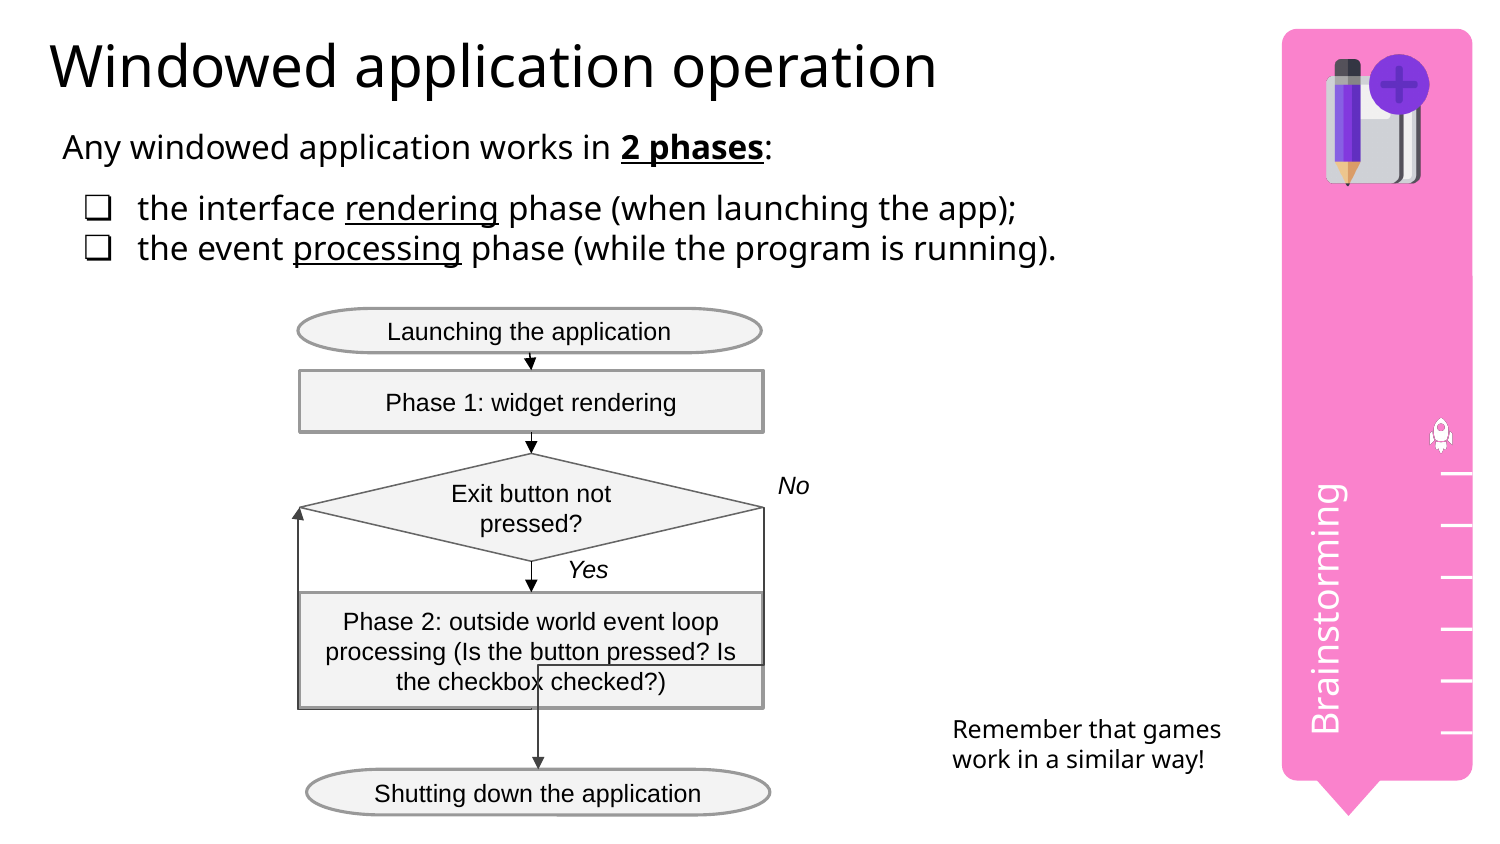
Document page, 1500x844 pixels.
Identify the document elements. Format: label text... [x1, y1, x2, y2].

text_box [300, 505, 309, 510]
text_box Exit button not pressed? [374, 454, 753, 562]
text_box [537, 507, 764, 770]
text_box Shutting down the application [306, 769, 770, 815]
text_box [314, 491, 516, 724]
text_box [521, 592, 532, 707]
text_box Remember that games work in a similar way! [937, 698, 1240, 815]
text_box Launching the application [297, 308, 762, 353]
text_box No [762, 454, 855, 486]
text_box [1281, 28, 1473, 817]
text_box Phase 1: widget rendering [299, 370, 763, 432]
picture [1290, 38, 1464, 202]
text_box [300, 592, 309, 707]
text_box Any windowed application works in 2 phases: the interface rendering phase (when launching the app); the event processing phase (while the program is running). [47, 111, 1239, 318]
text_box Windowed application operation [49, 28, 1237, 111]
picture [1423, 412, 1459, 459]
